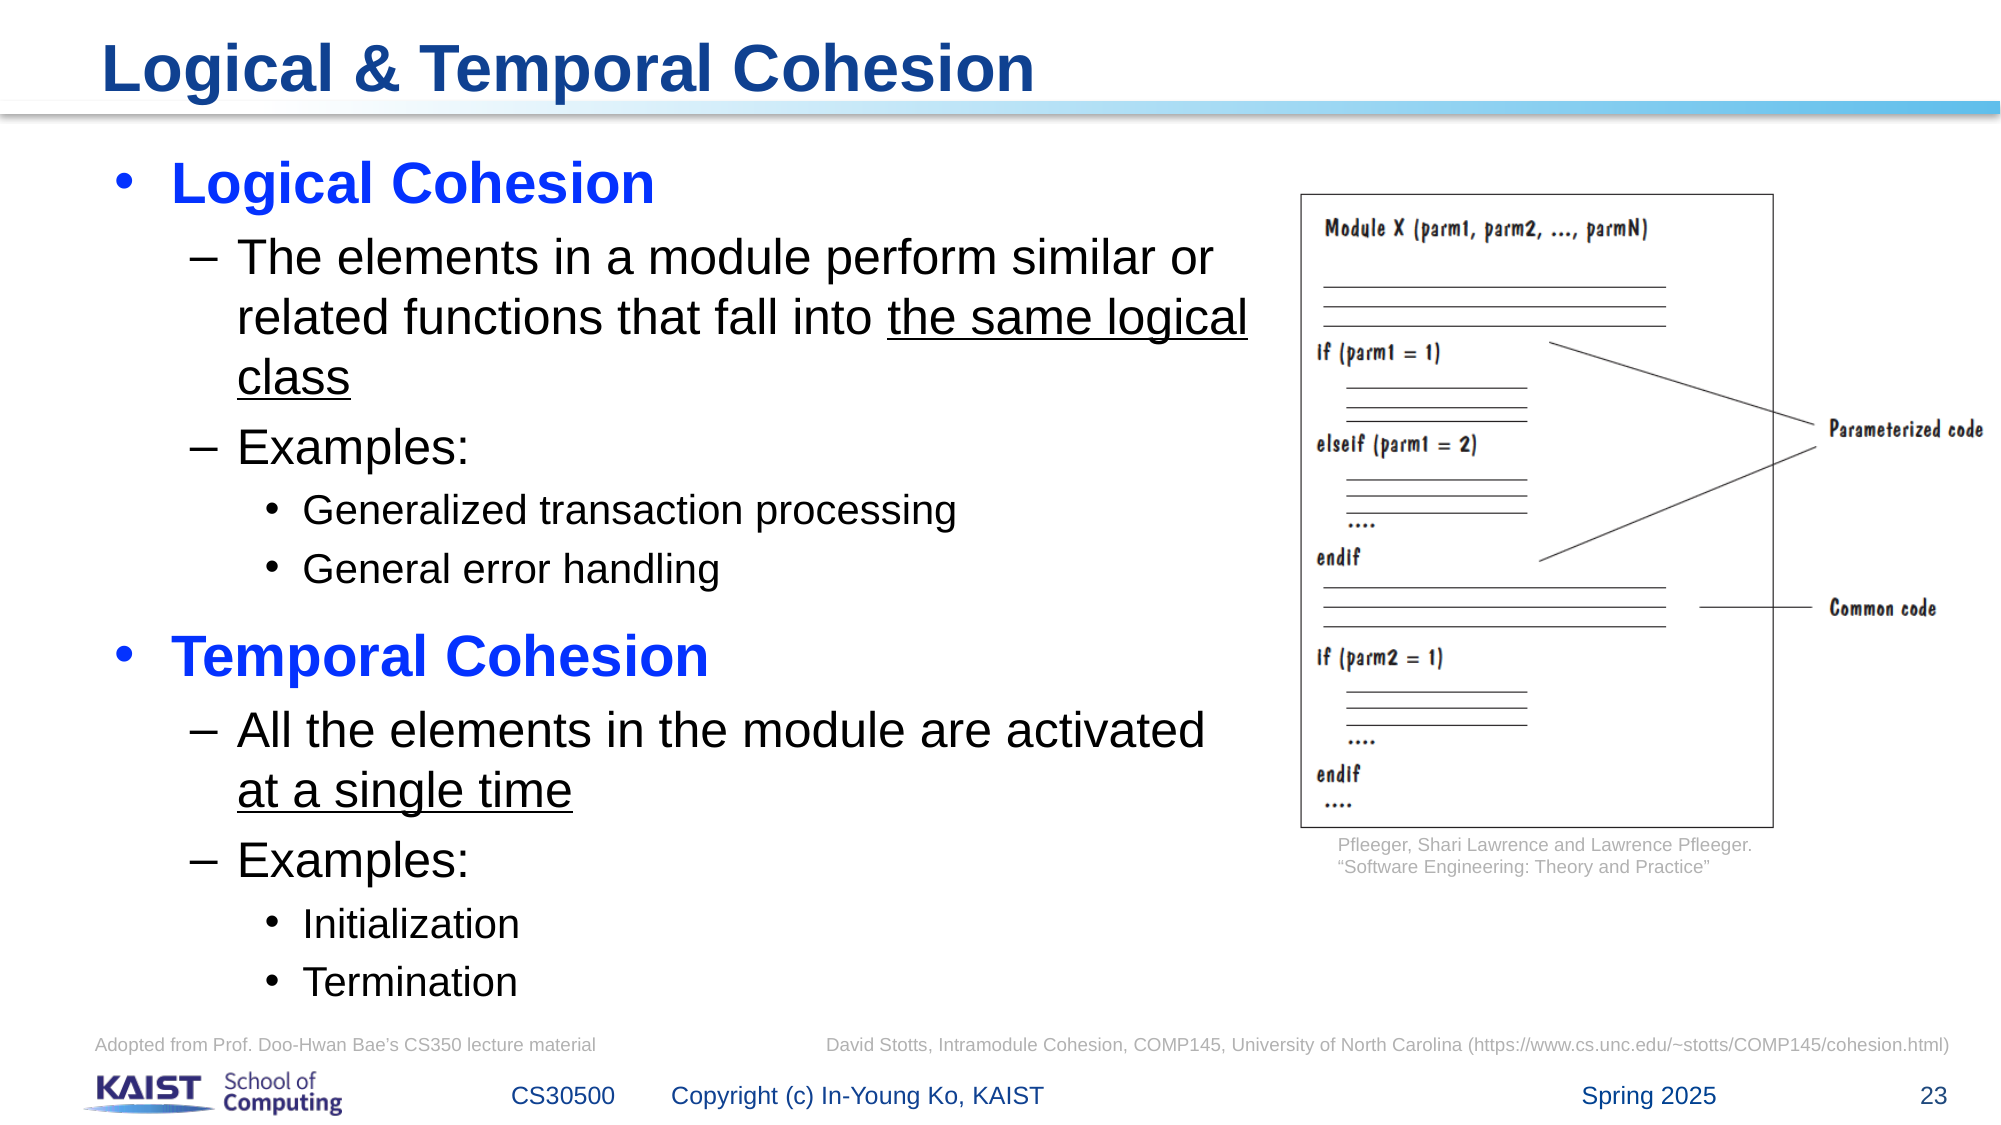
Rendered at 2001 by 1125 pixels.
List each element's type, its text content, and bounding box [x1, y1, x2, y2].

footer CS30500 Copyright (c) In-Young Ko, KAIST [496, 1065, 1517, 1125]
list Logical Cohesion The elements in a module perform similar or related functions that fall into the same logical class Examples: Generalized transaction processing General error handling Temporal Cohesion All the elements in the module are activated at a single time Examples: Initialization Termination [99, 137, 1275, 1038]
text_box Adopted from Prof. Doo-Hwan Bae’s CS350 lecture material [79, 1025, 611, 1063]
slide_number Spring 2025 [1566, 1064, 1800, 1125]
title Logical & Temporal Cohesion [86, 19, 1914, 112]
slide_number 23 [1833, 1065, 1963, 1125]
text_box David Stotts, Intramodule Cohesion, COMP145, University of North Carolina (https://www.cs.unc.edu/~stotts/COMP145/cohesion.html) [811, 1025, 1964, 1063]
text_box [1296, 187, 1988, 886]
picture [80, 1063, 342, 1125]
